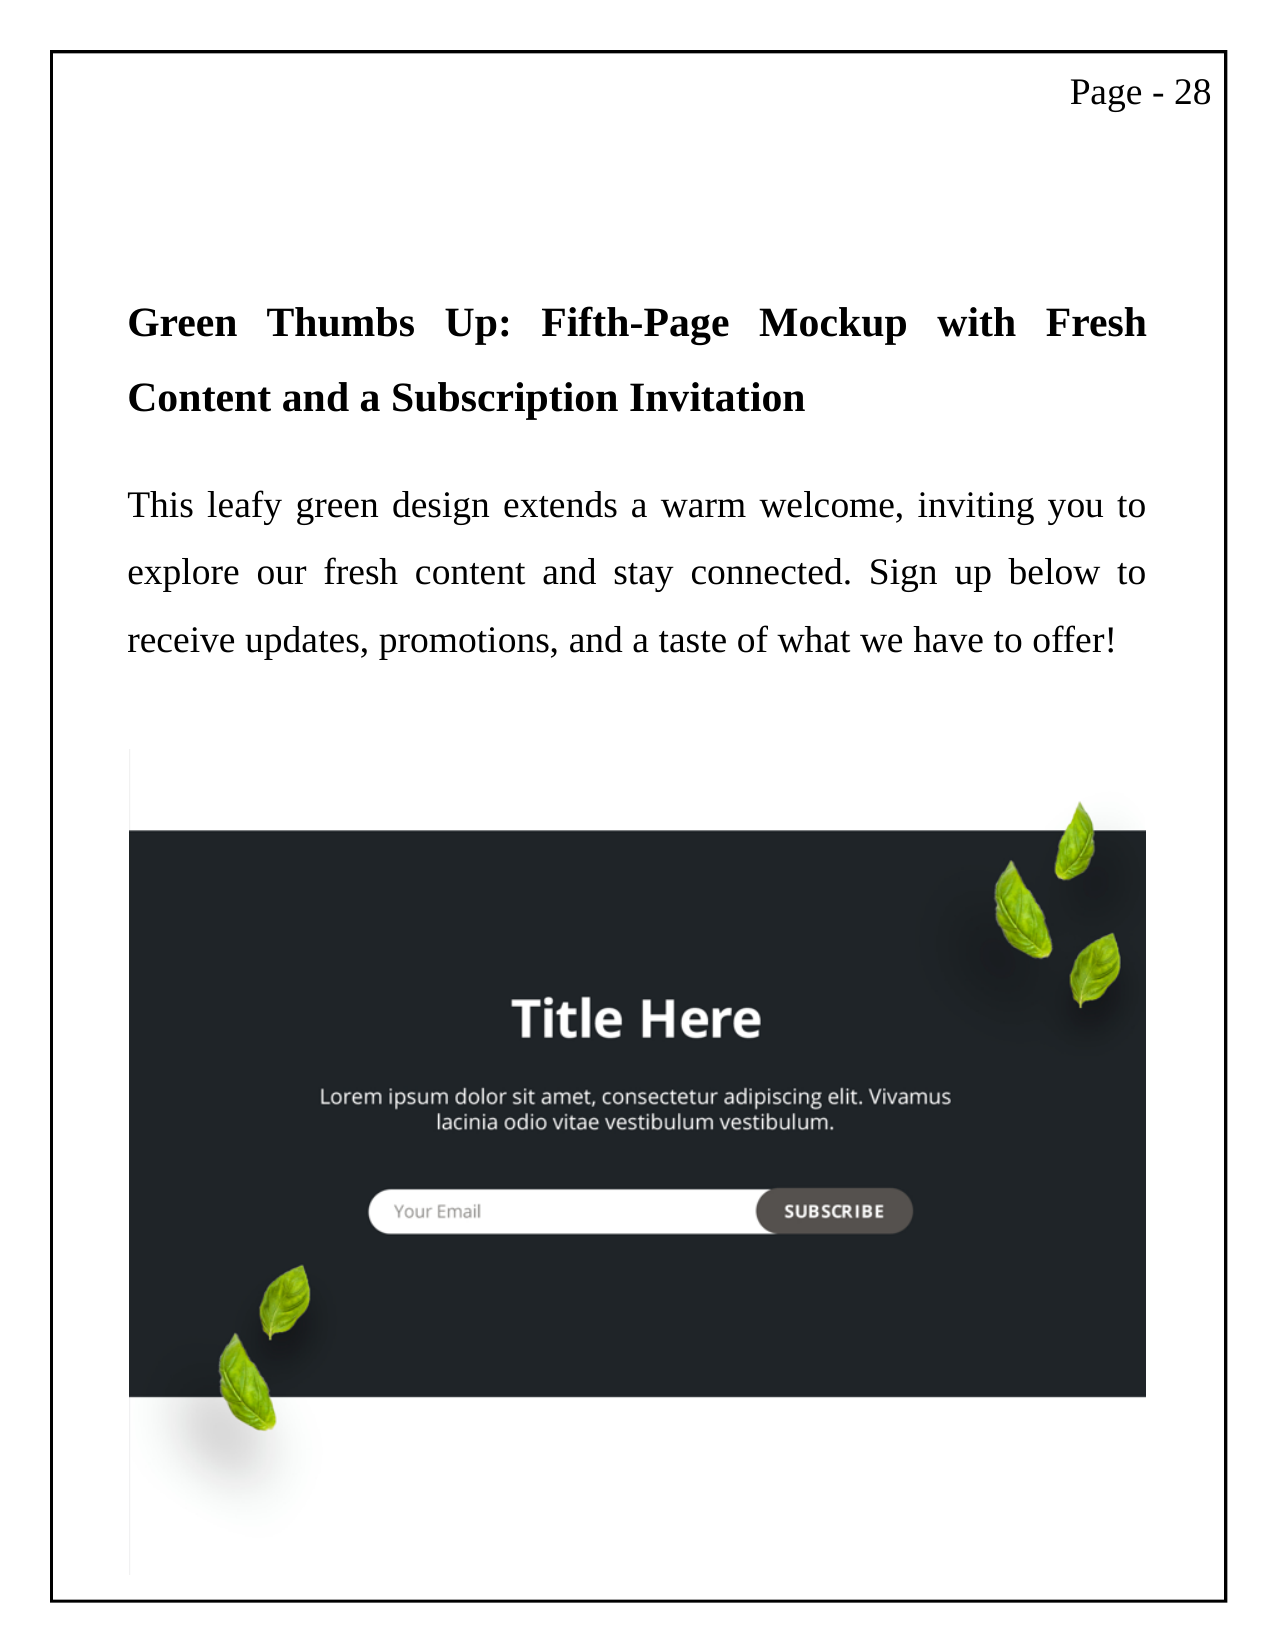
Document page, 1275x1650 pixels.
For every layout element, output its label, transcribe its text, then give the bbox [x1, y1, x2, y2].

picture [129, 749, 1146, 1576]
text_box Green Thumbs Up: Fifth-Page Mockup with Fresh Content and a Subscription Invitation This leafy green design extends a warm welcome, inviting you to explore our fresh content and stay connected. Sign up below to receive updates, promotions, and a taste of what we have to offer! [112, 262, 1163, 668]
text_box [50, 50, 1228, 1603]
text_box Page - 28 [1055, 59, 1230, 120]
